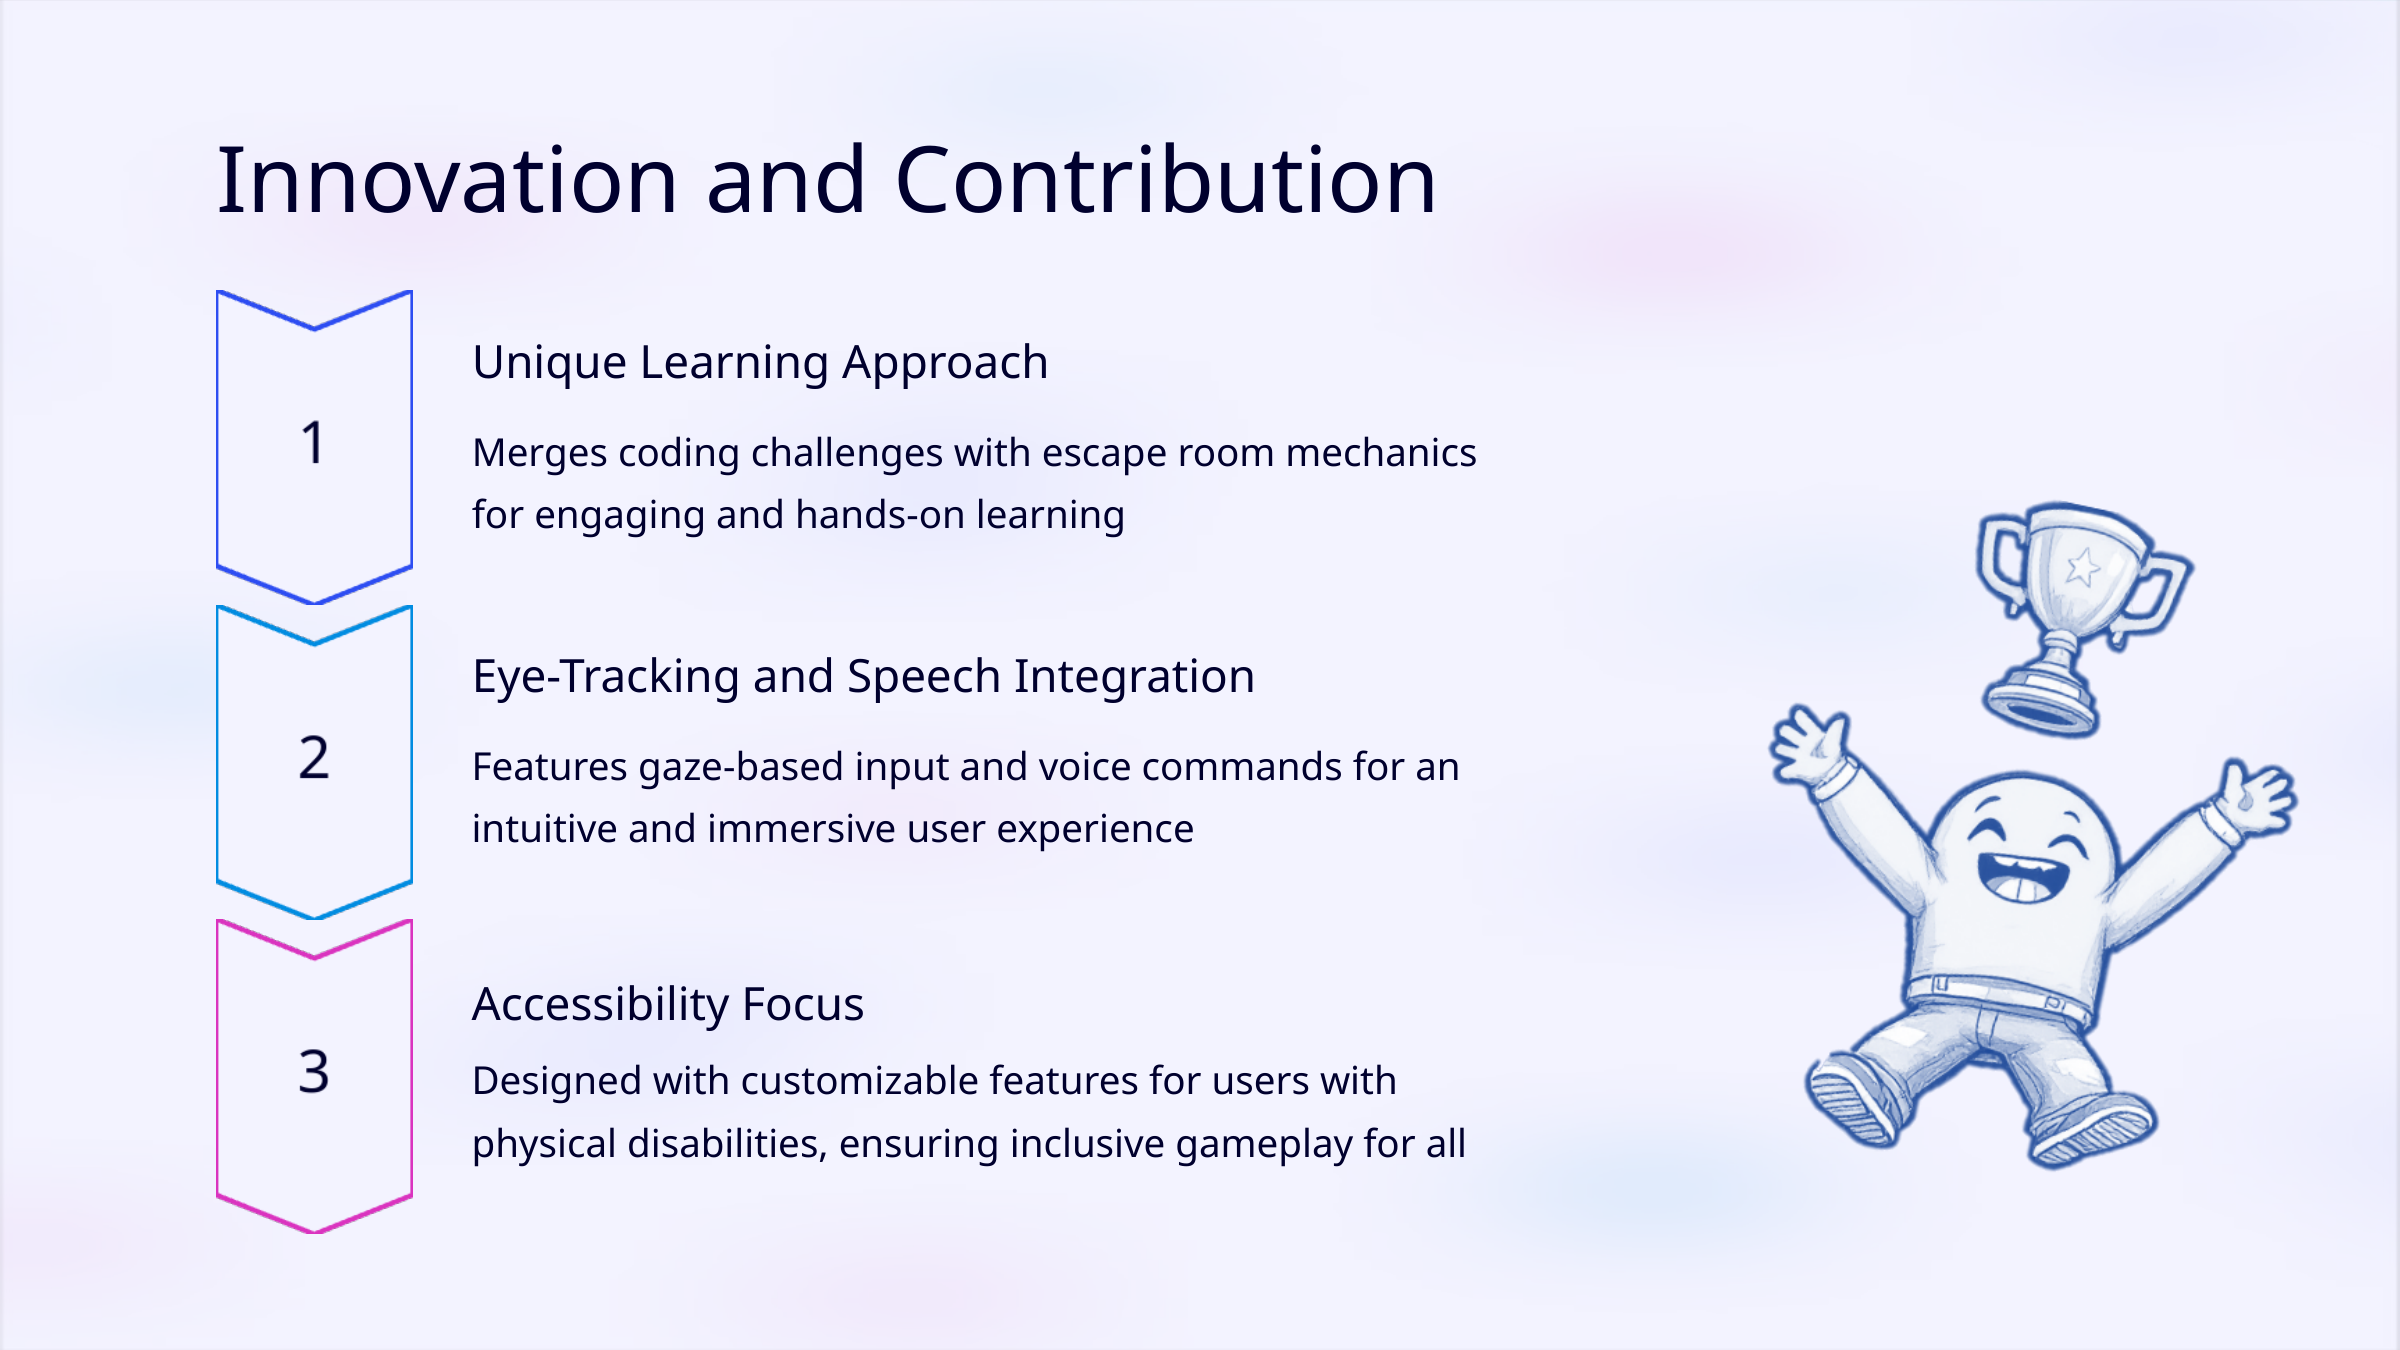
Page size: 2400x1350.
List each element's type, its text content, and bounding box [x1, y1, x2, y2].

text_box Accessibility Focus [471, 972, 1015, 1033]
text_box Eye-Tracking and Speech Integration [471, 644, 1089, 702]
text_box Designed with customizable features for users with physical disabilities, ensuring inclusive gameplay for all [471, 1039, 1283, 1166]
text_box Innovation and Contribution [216, 116, 1390, 232]
text_box Features gaze-based input and voice commands for an intuitive and immersive user experience [471, 725, 1283, 789]
picture [1283, 438, 2400, 1350]
picture [216, 290, 413, 1234]
text_box Merges coding challenges with escape room mechanics for engaging and hands-on learning [471, 411, 1713, 538]
text_box Unique Learning Approach [471, 330, 934, 388]
